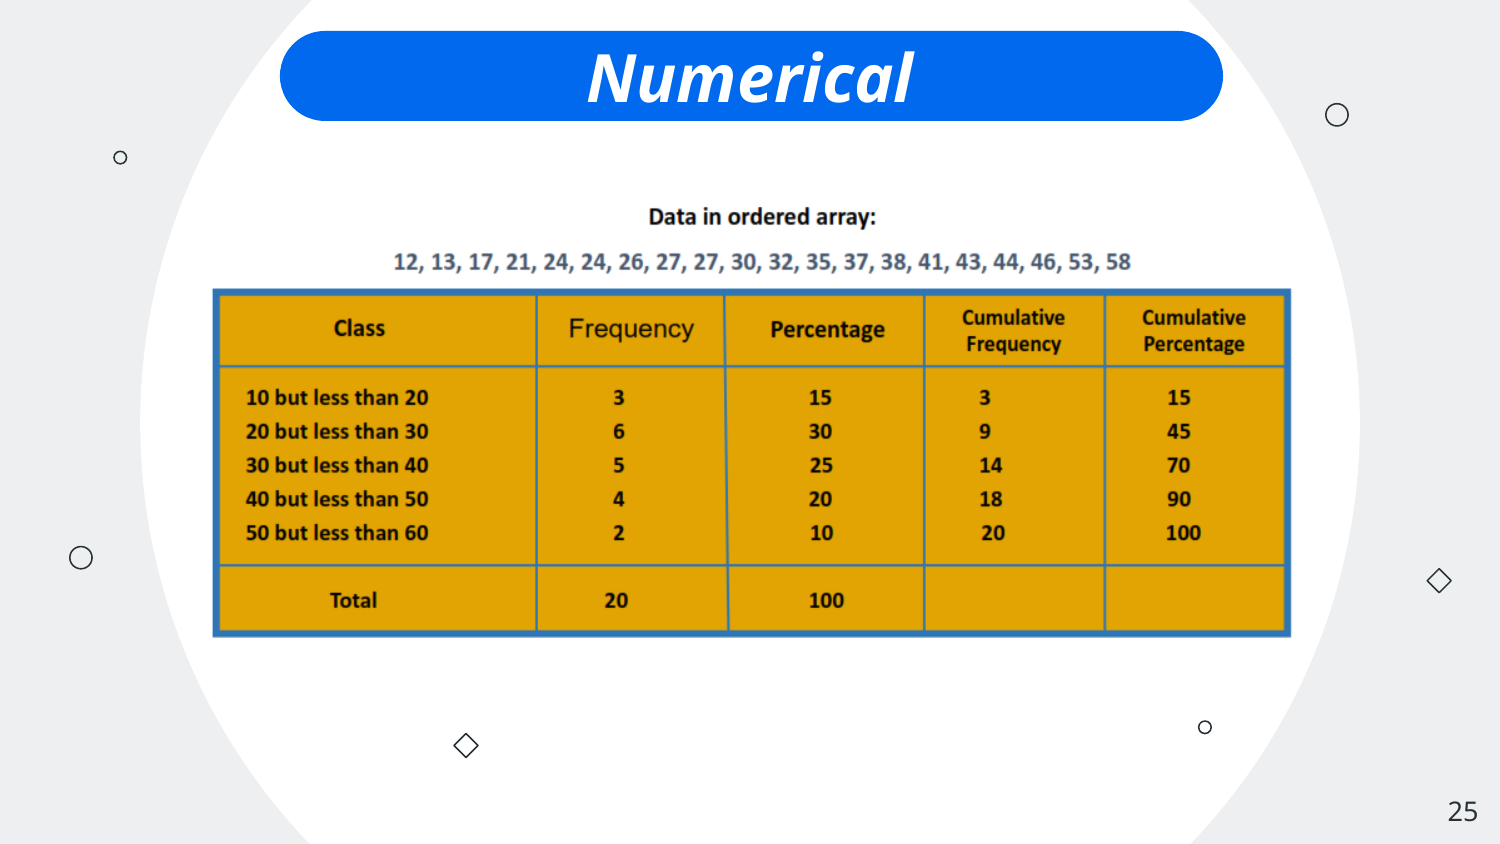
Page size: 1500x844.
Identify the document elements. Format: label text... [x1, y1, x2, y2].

text_box Numerical [378, 37, 1122, 116]
text_box [279, 30, 1224, 121]
picture [204, 200, 1296, 643]
slide_number ‹#› [1403, 779, 1494, 844]
